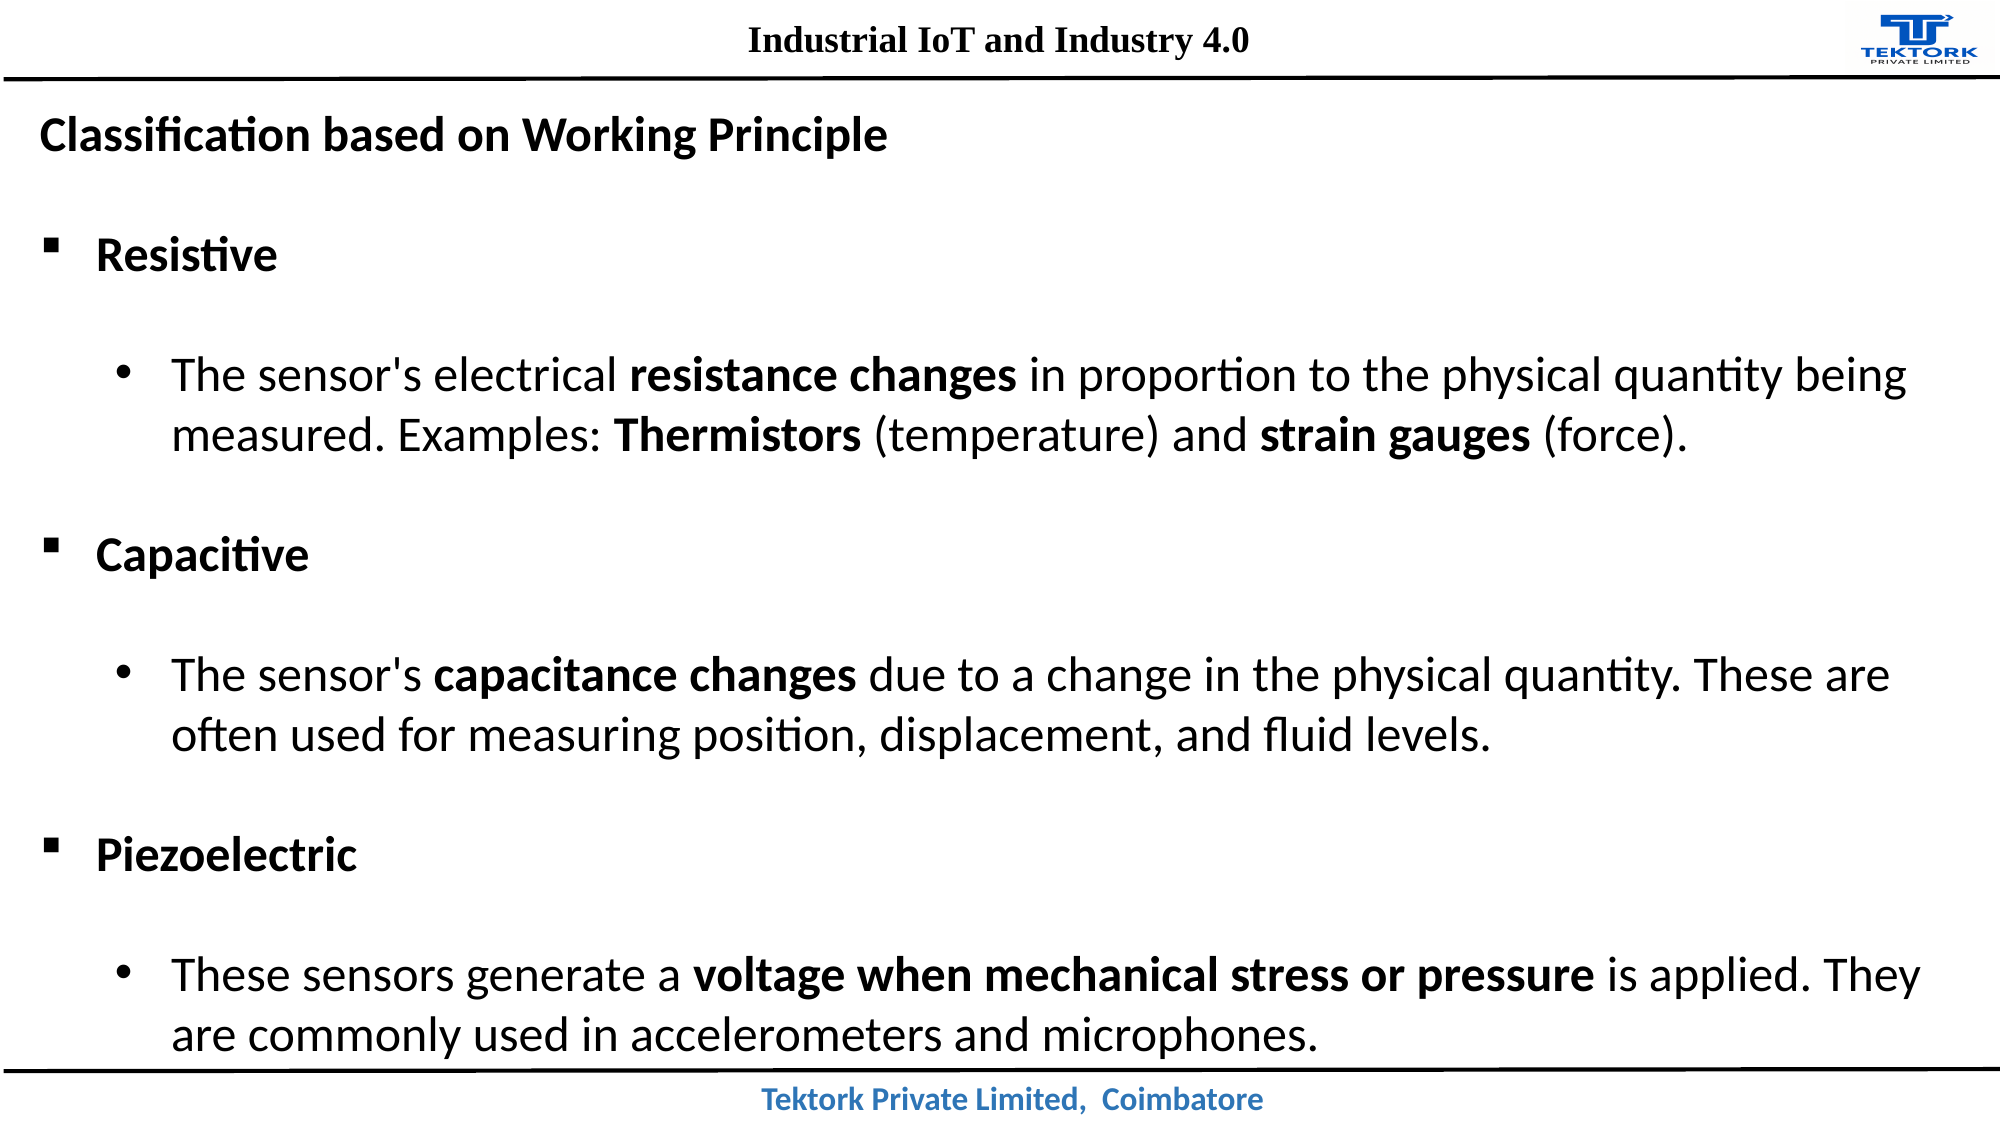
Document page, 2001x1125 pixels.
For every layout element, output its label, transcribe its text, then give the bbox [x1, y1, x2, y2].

picture [1845, 1, 1995, 77]
text_box Classification based on Working Principle Resistive The sensor's electrical resistance changes in proportion to the physical quantity being measured. Examples: Thermistors (temperature) and strain gauges (force). Capacitive The sensor's capacitance changes due to a change in the physical quantity. These are often used for measuring position, displacement, and fluid levels. Piezoelectric These sensors generate a voltage when mechanical stress or pressure is applied. They are commonly used in accelerometers and microphones. [25, 94, 1975, 1069]
text_box Industrial IoT and Industry 4.0 [732, 7, 1267, 68]
text_box Tektork Private Limited, Coimbatore [419, 1072, 1608, 1125]
